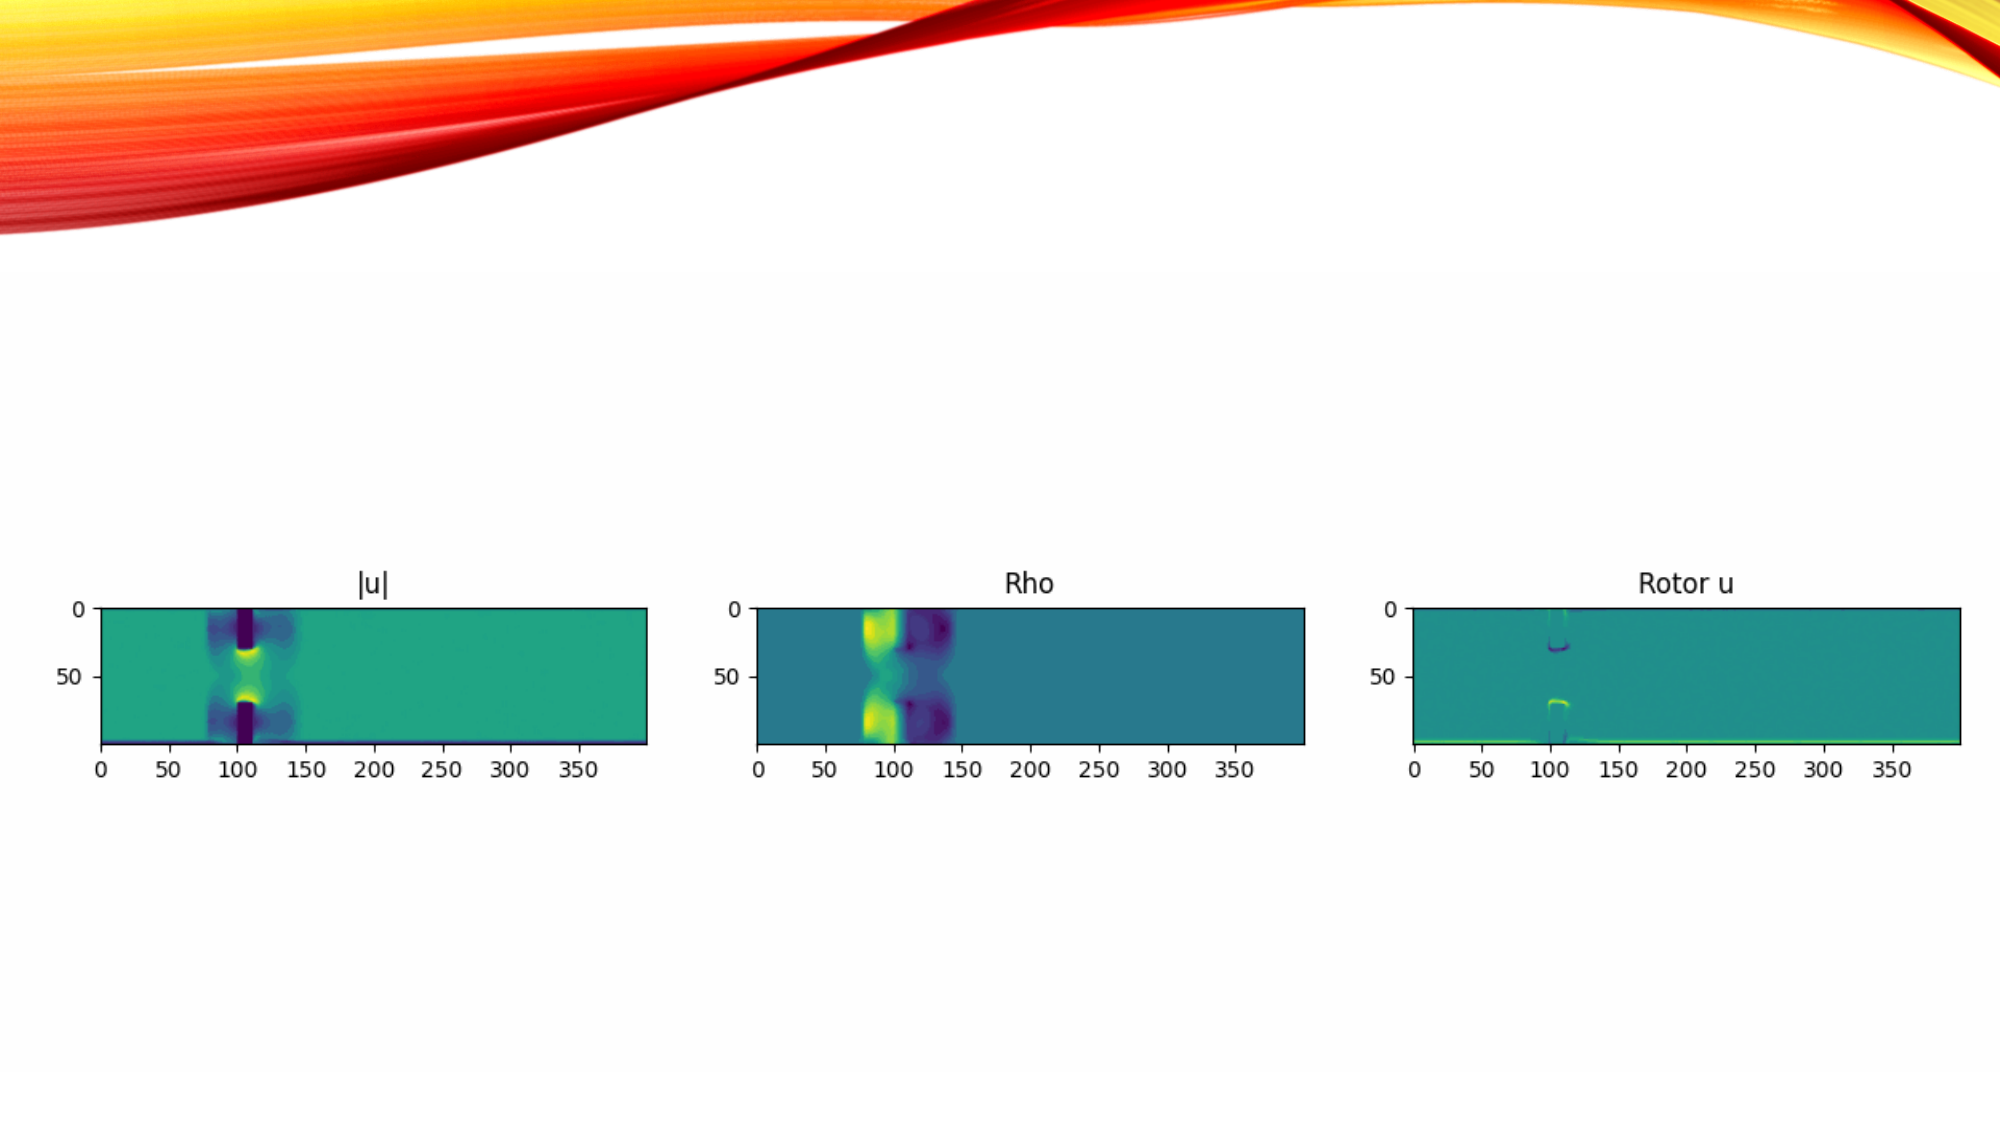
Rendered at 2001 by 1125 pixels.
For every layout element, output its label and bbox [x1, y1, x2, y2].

list [0, 271, 2000, 1073]
picture [0, 0, 2000, 237]
